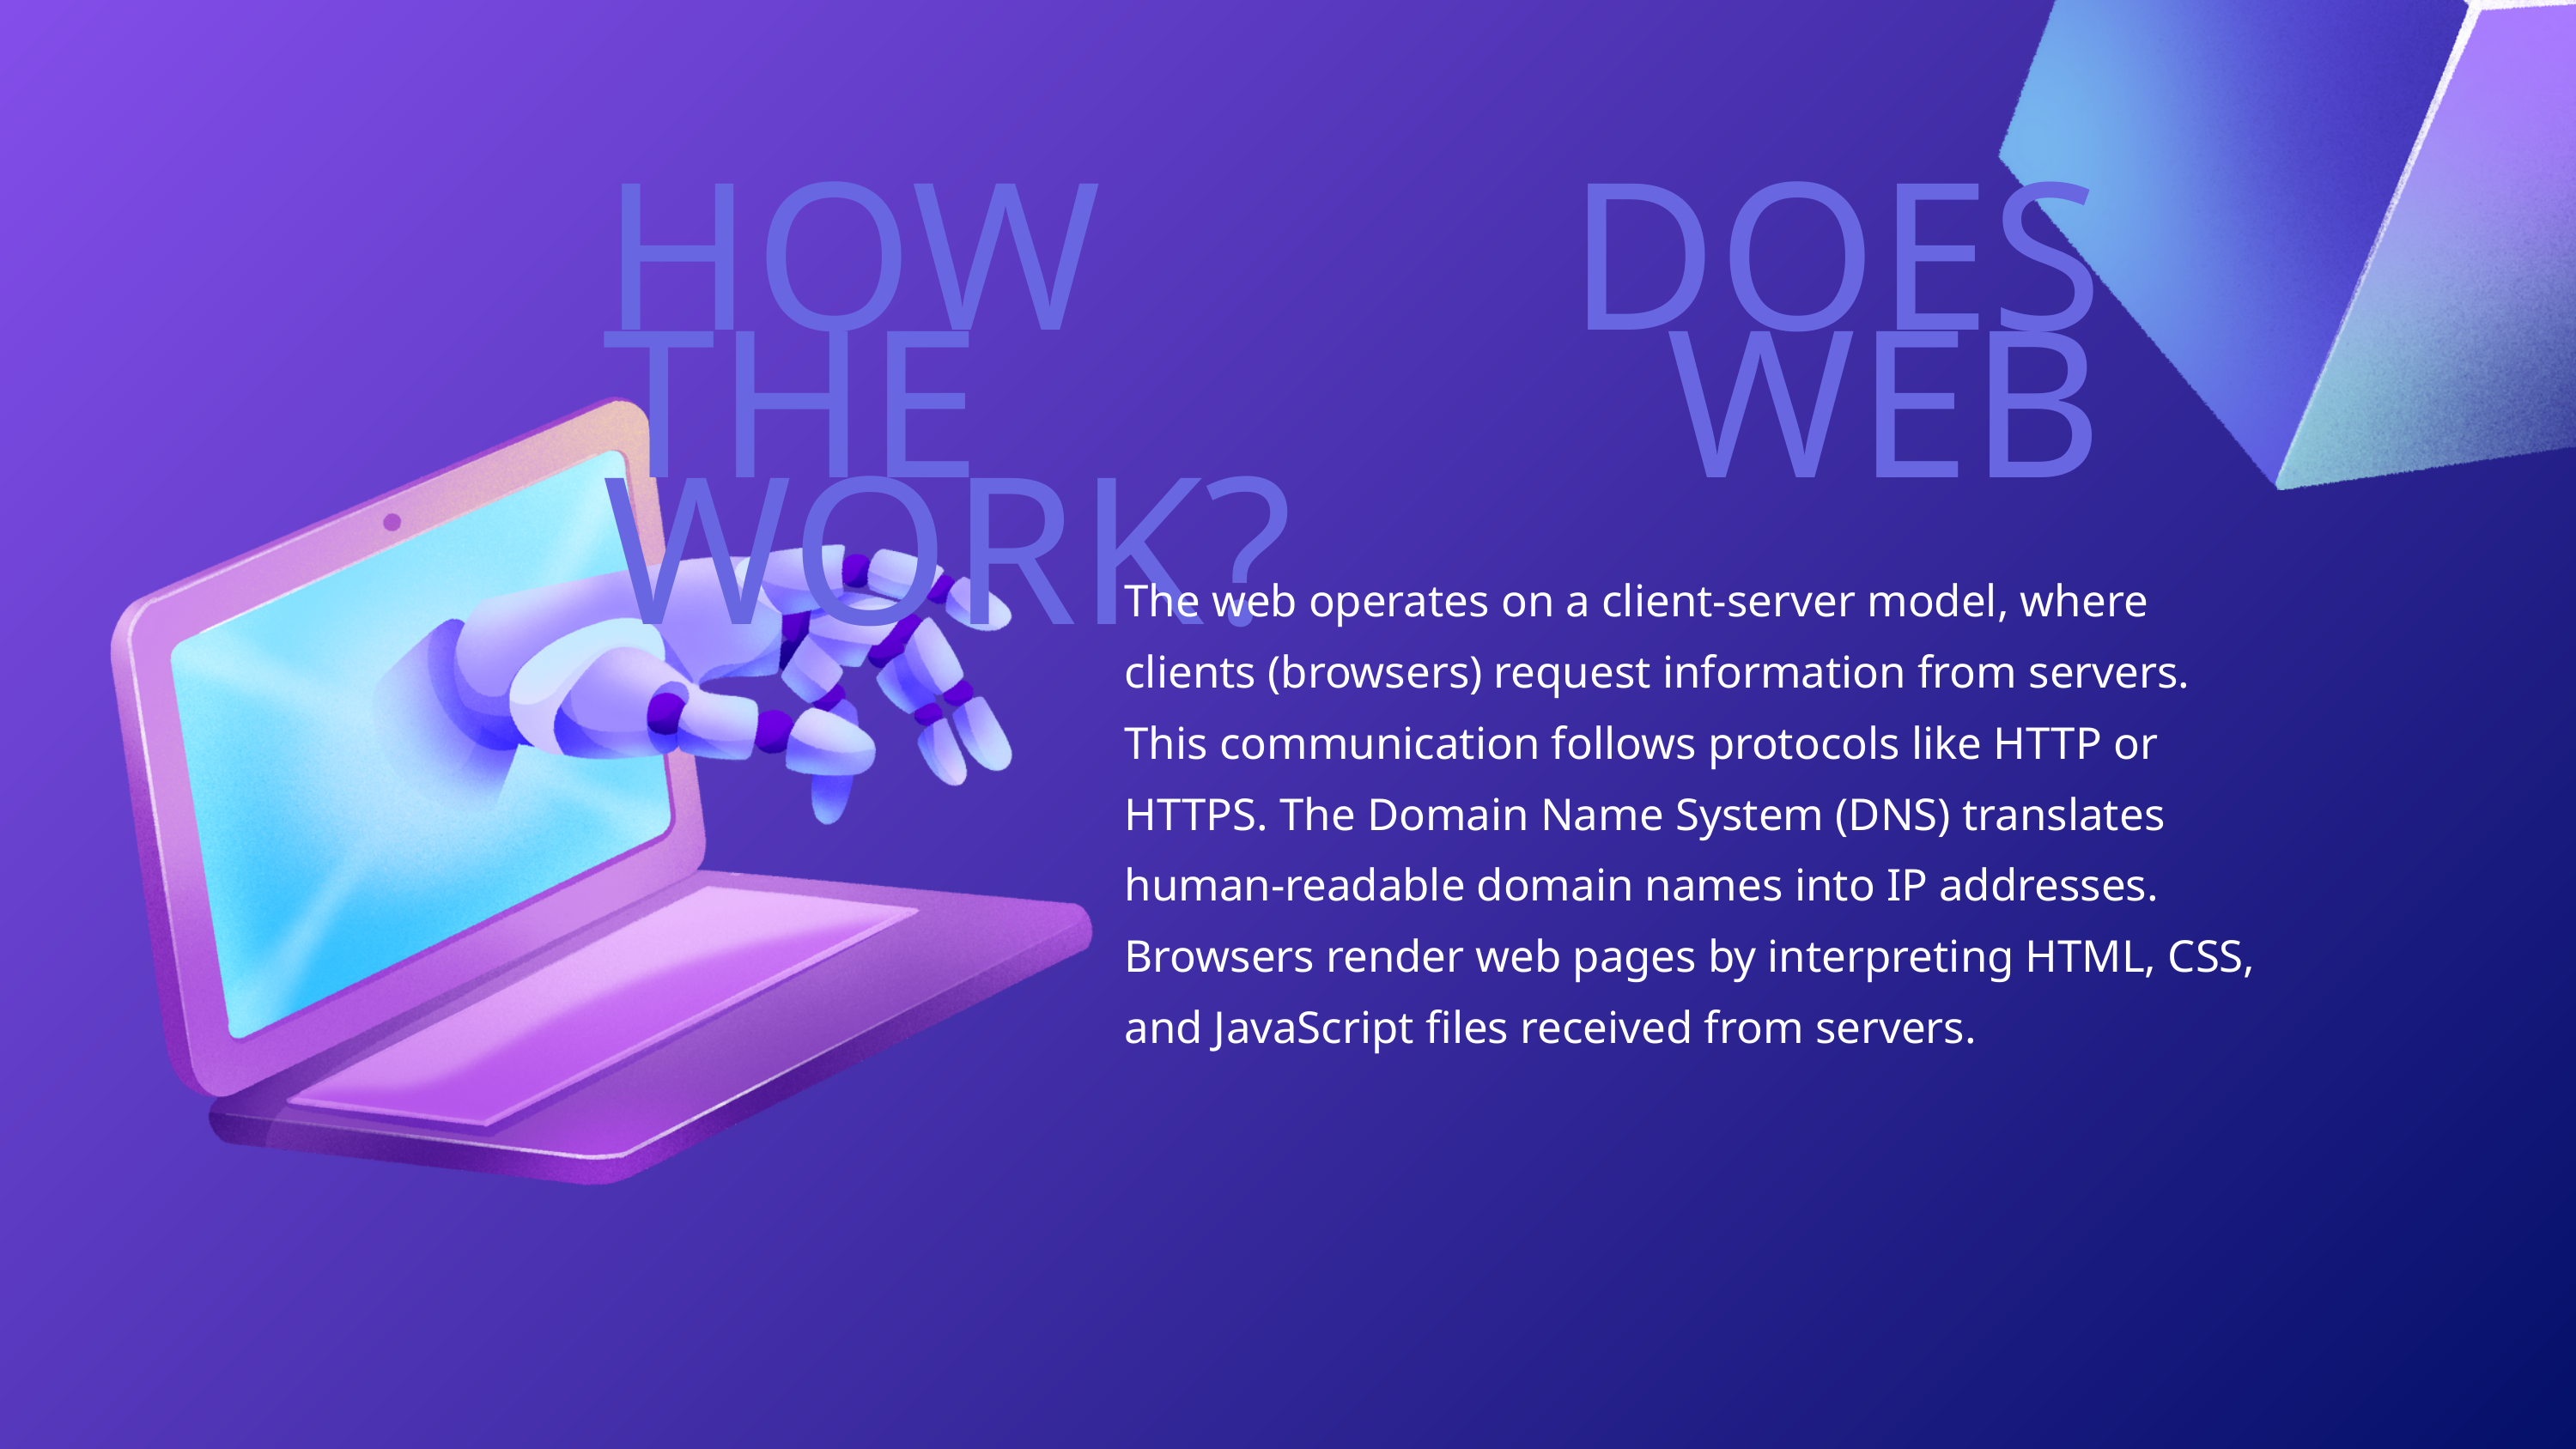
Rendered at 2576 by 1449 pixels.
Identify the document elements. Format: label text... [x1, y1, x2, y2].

text_box HOW DOES THE WEB WORK? [602, 223, 2104, 666]
text_box [1990, 0, 2576, 490]
text_box [110, 397, 1095, 1185]
text_box The web operates on a client-server model, where clients (browsers) request information from servers. This communication follows protocols like HTTP or HTTPS. The Domain Name System (DNS) translates human-readable domain names into IP addresses. Browsers render web pages by interpreting HTML, CSS, and JavaScript files received from servers. [1124, 555, 2267, 1052]
